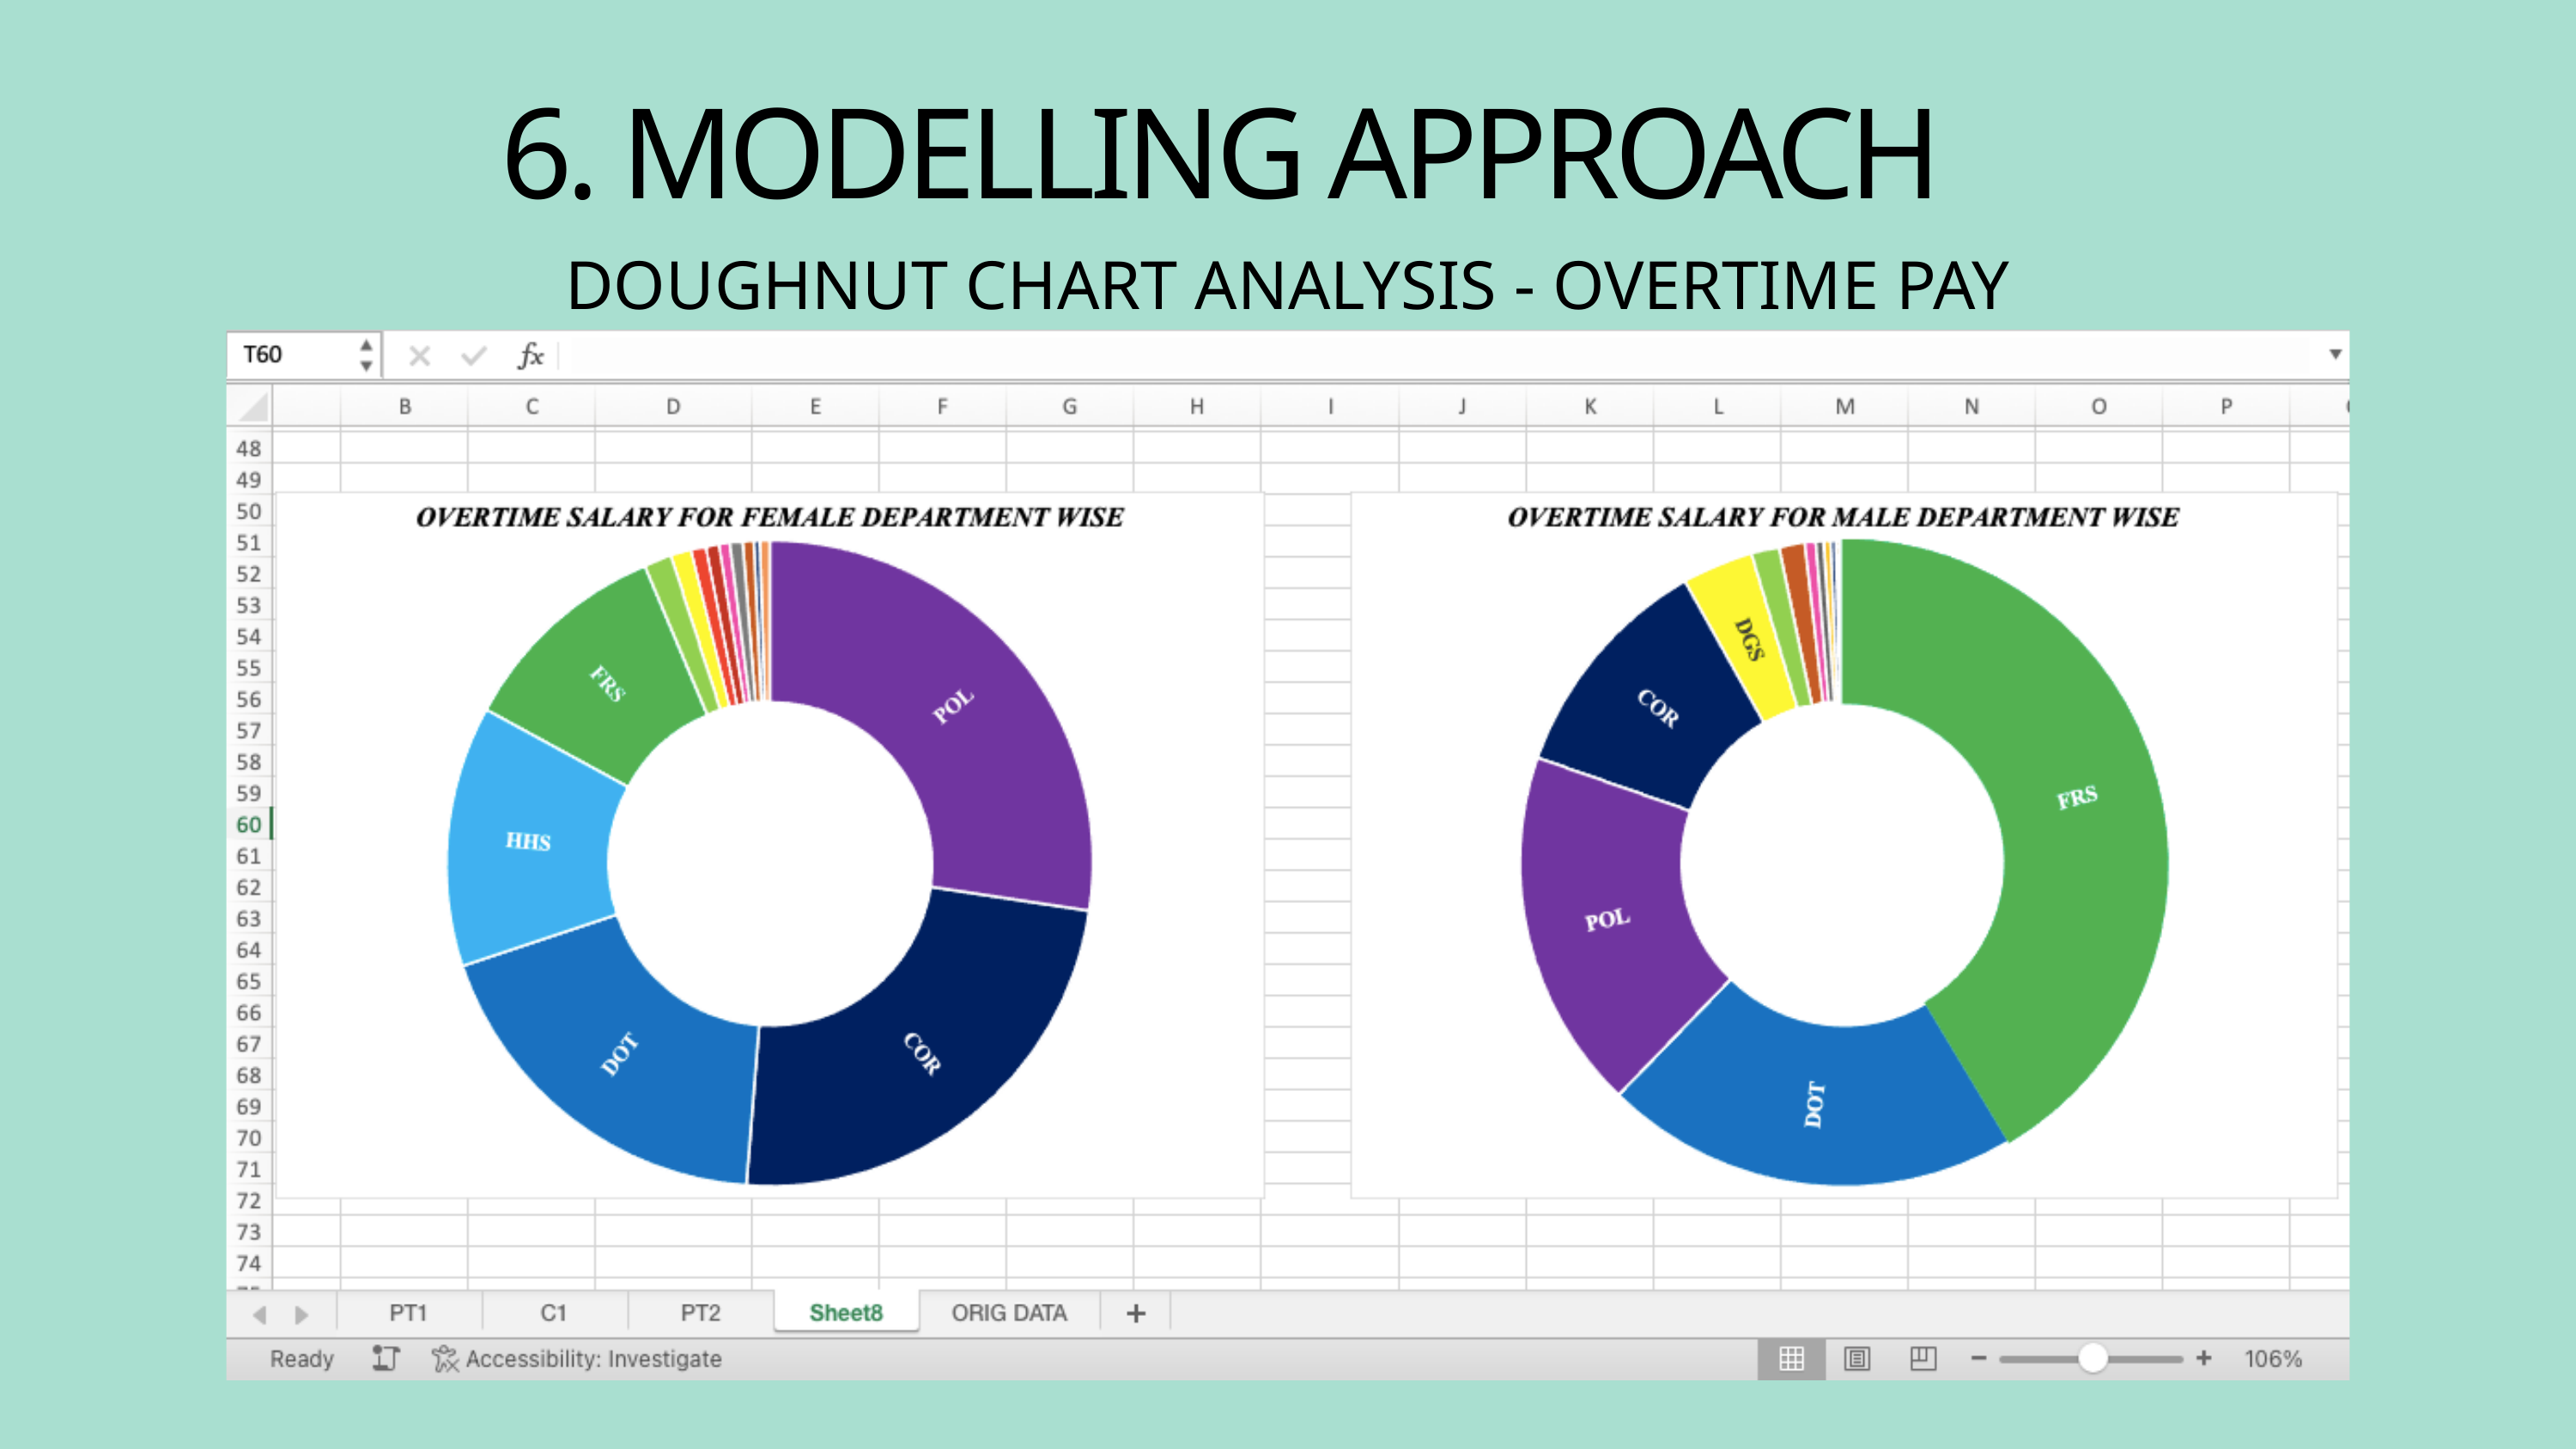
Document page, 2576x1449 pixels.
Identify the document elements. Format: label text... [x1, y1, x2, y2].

text_box [226, 330, 2350, 1380]
text_box 6. MODELLING APPROACH [501, 111, 2075, 224]
text_box DOUGHNUT CHART ANALYSIS - OVERTIME PAY [144, 229, 2432, 323]
